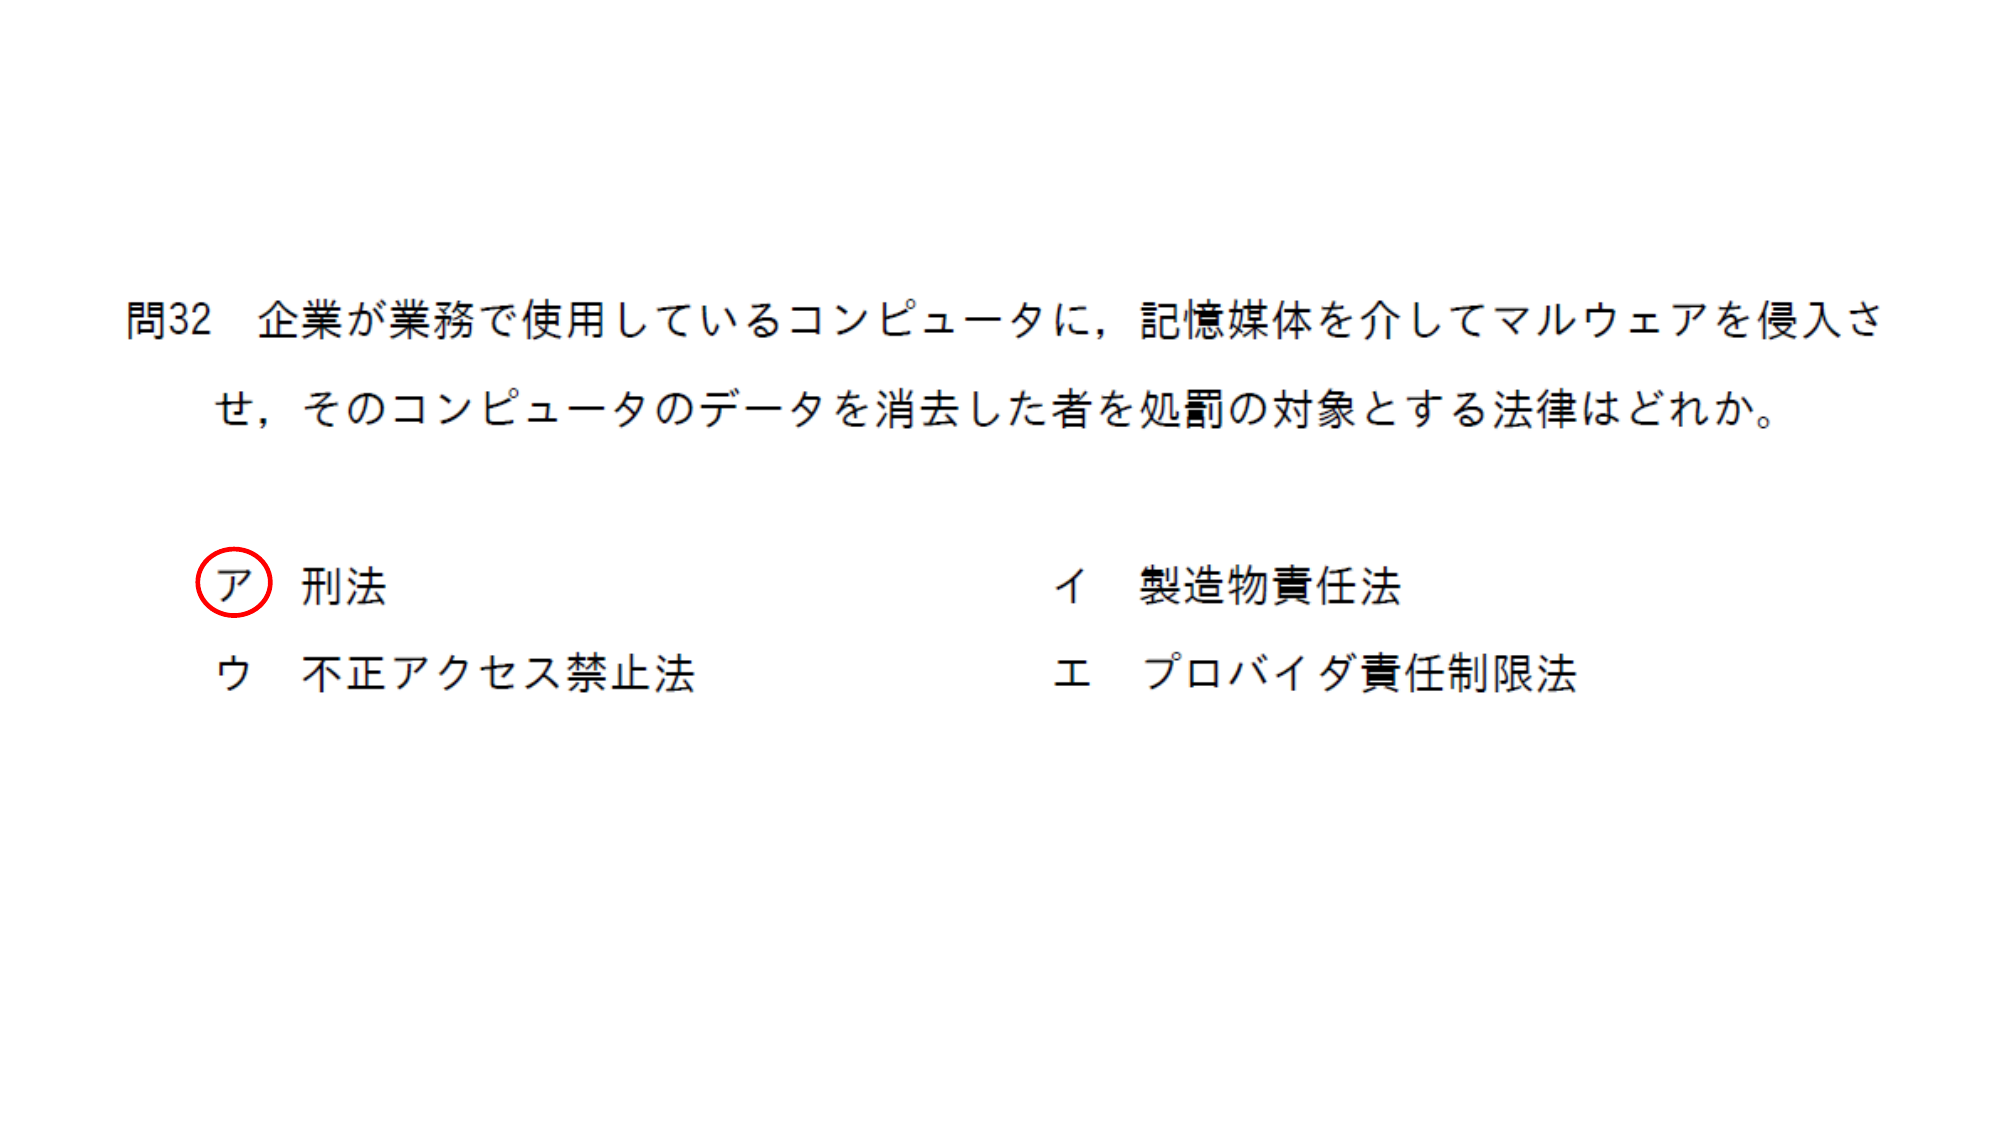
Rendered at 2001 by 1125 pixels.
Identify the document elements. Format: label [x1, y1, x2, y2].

picture [97, 274, 1903, 729]
